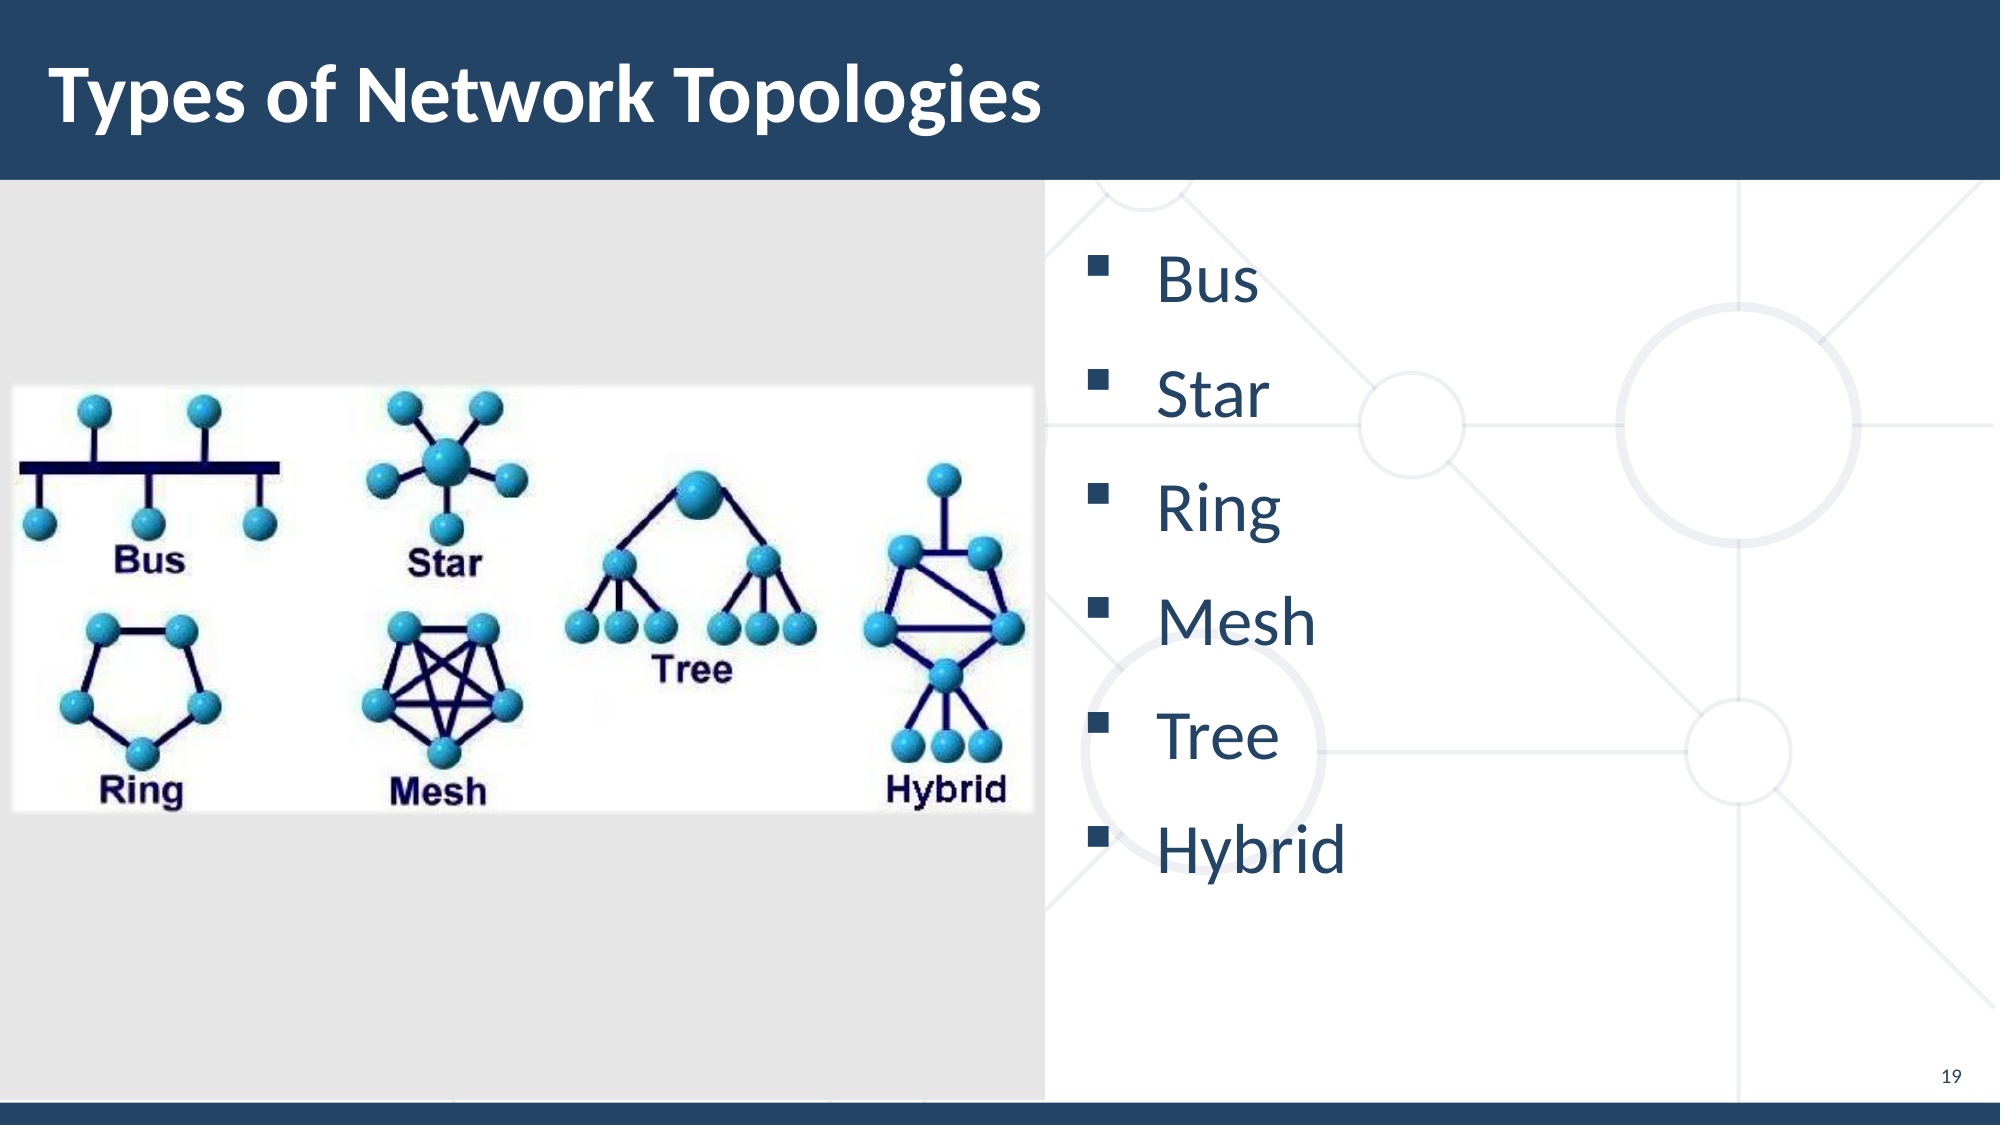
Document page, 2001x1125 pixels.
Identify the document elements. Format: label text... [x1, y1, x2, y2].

list Bus Star Ring Mesh Tree Hybrid [1064, 222, 1968, 1047]
title Types of Network Topologies [31, 16, 1591, 162]
slide_number 19 [1897, 1049, 1968, 1101]
picture [0, 179, 1046, 1101]
